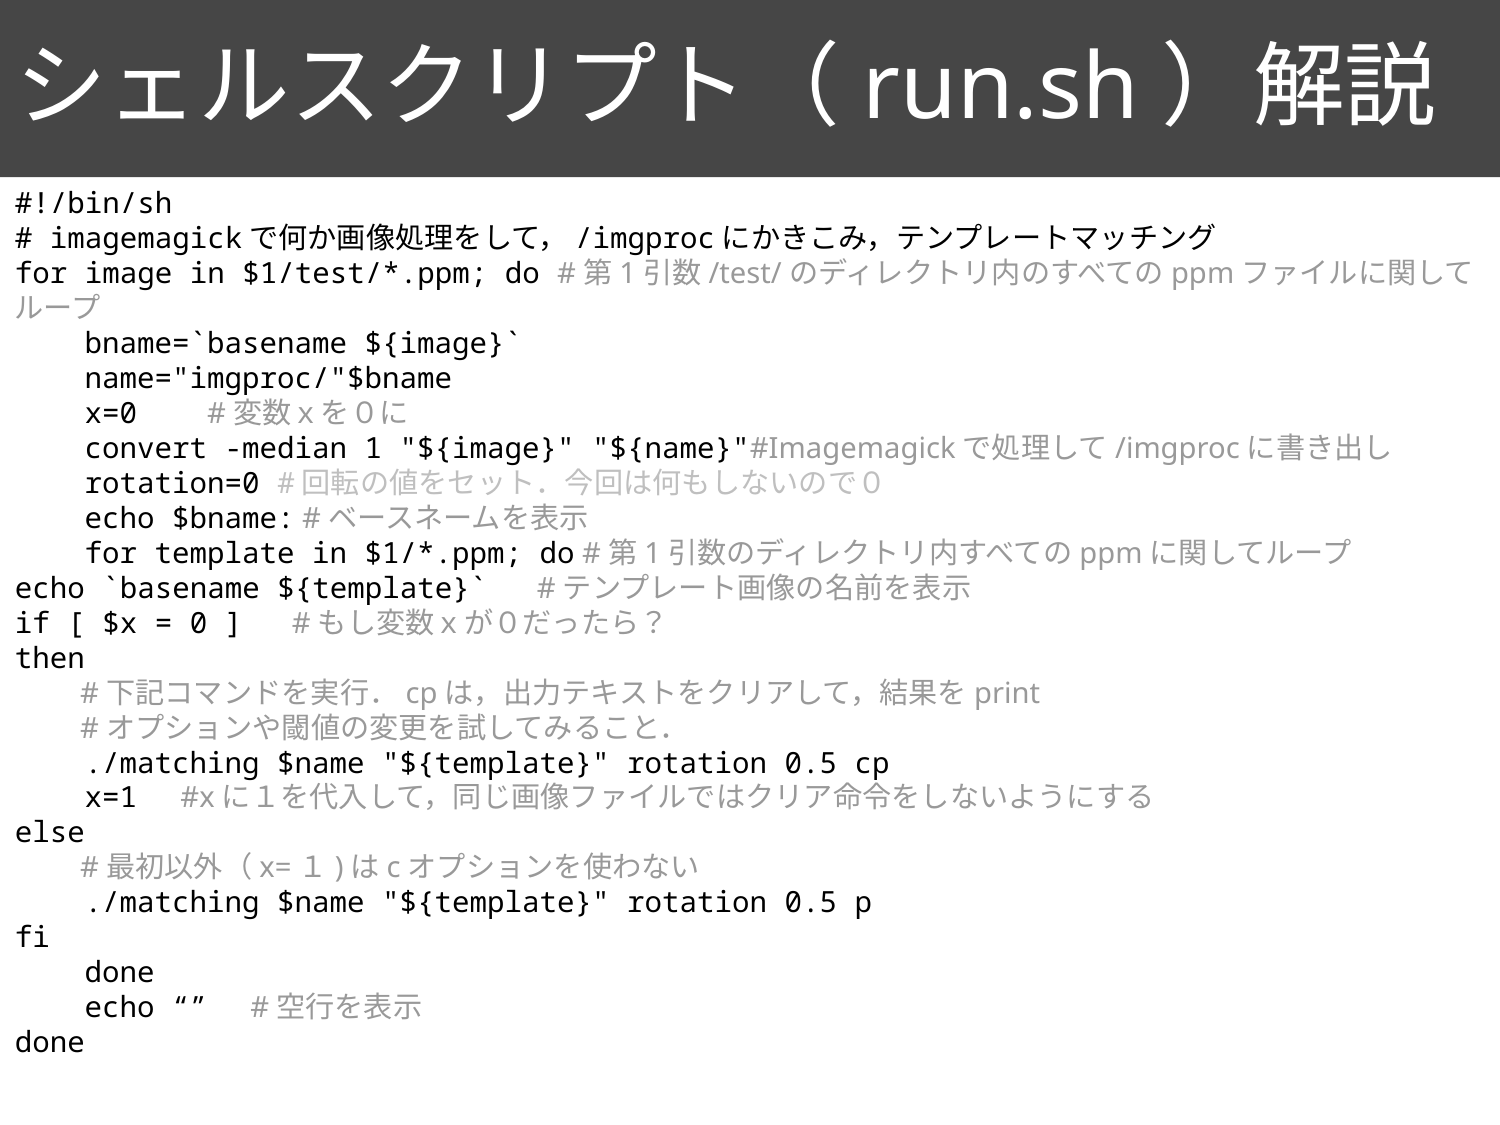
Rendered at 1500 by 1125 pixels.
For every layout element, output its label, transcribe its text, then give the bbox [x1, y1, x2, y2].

slide_number 97 [1299, 59, 1477, 119]
text_box #!/bin/sh # imagemagickで何か画像処理をして，/imgprocにかきこみ，テンプレートマッチング for image in $1/test/*.ppm; do #第1引数/test/のディレクトリ内のすべてのppmファイルに関してループ bname=`basename ${image}` name="imgproc/"$bname x=0 #変数ｘを０に convert -median 1 "${image}" "${name}"#Imagemagickで処理して/imgprocに書き出し rotation=0 #回転の値をセット．今回は何もしないので０ echo $bname: #ベースネームを表示 for template in $1/*.ppm; do #第1引数のディレクトリ内すべてのppmに関してループ echo `basename ${template}` #テンプレート画像の名前を表示 if [ $x = 0 ] #もし変数ｘが０だったら？ then #下記コマンドを実行．cpは，出力テキストをクリアして，結果をprint #オプションや閾値の変更を試してみること． ./matching $name "${template}" rotation 0.5 cp x=1 #xに１を代入して，同じ画像ファイルではクリア命令をしないようにする else #最初以外（x=１)はcオプションを使わない ./matching $name "${template}" rotation 0.5 p fi done echo “” #空行を表示 done [0, 177, 1500, 1066]
title シェルスクリプト（run.sh）解説 [0, 0, 1500, 177]
